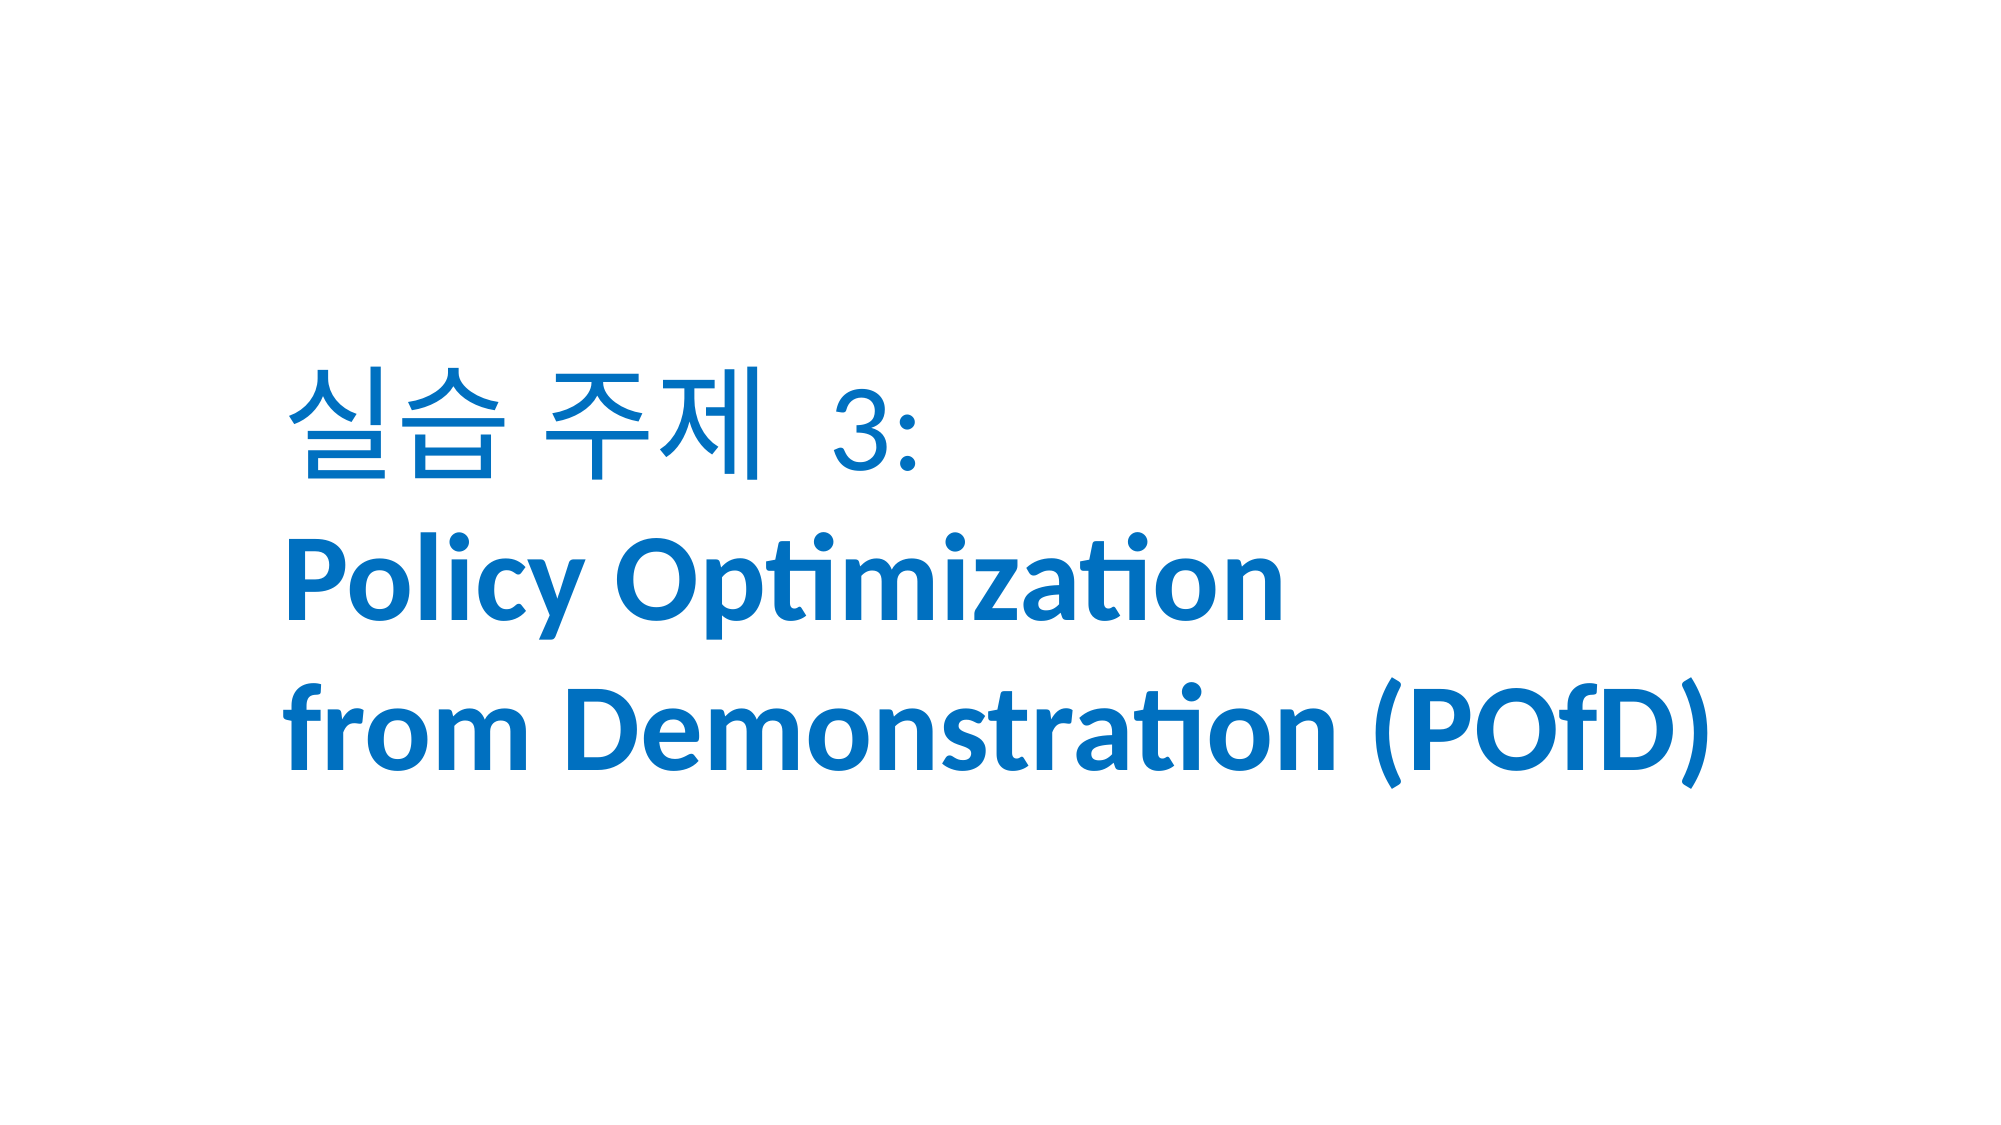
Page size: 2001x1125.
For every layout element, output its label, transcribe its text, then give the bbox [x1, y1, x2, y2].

text_box 실습 주제 3: Policy Optimization from Demonstration (POfD) [267, 337, 1732, 803]
